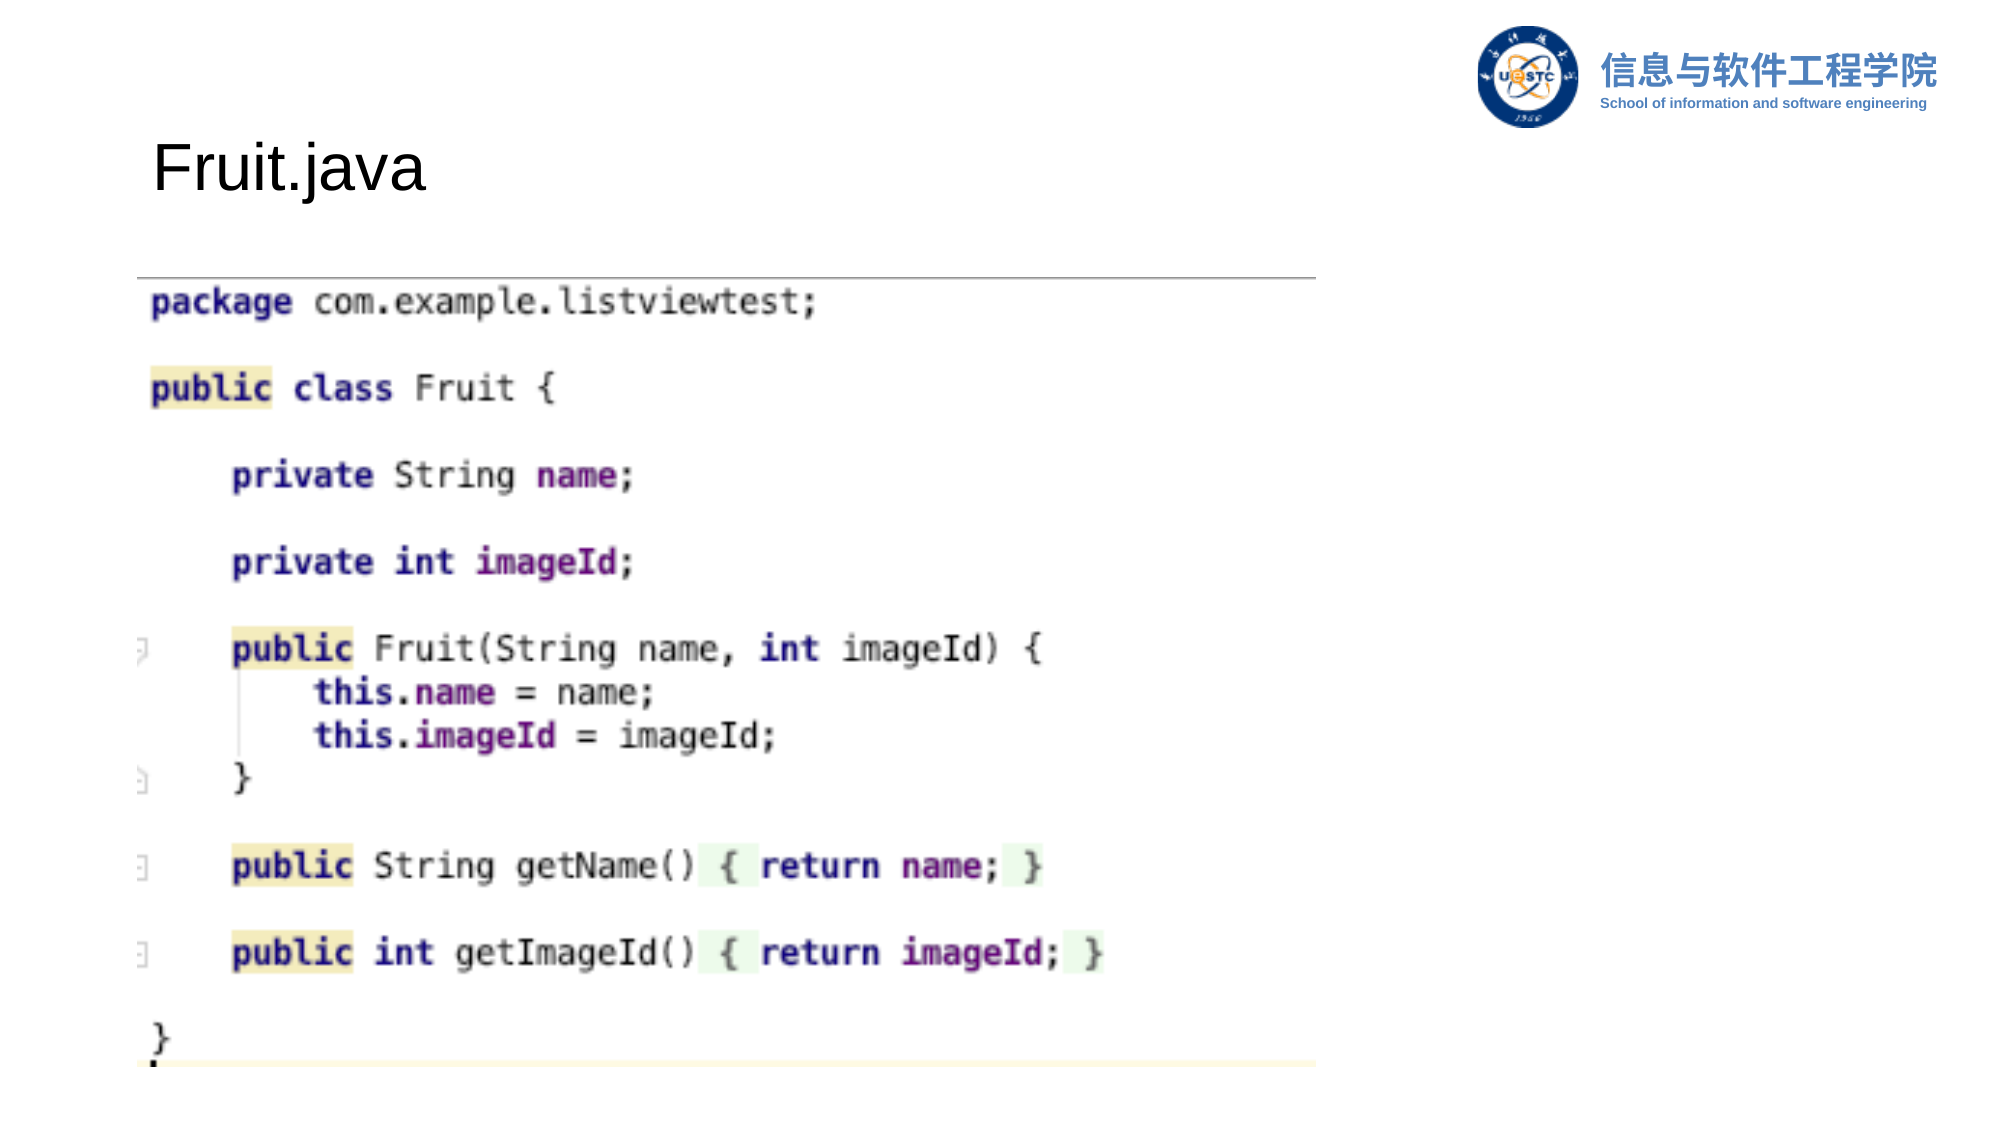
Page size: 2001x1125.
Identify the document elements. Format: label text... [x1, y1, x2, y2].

picture [137, 277, 1316, 1067]
picture [1477, 26, 1586, 59]
title Fruit.java [137, 59, 1863, 278]
